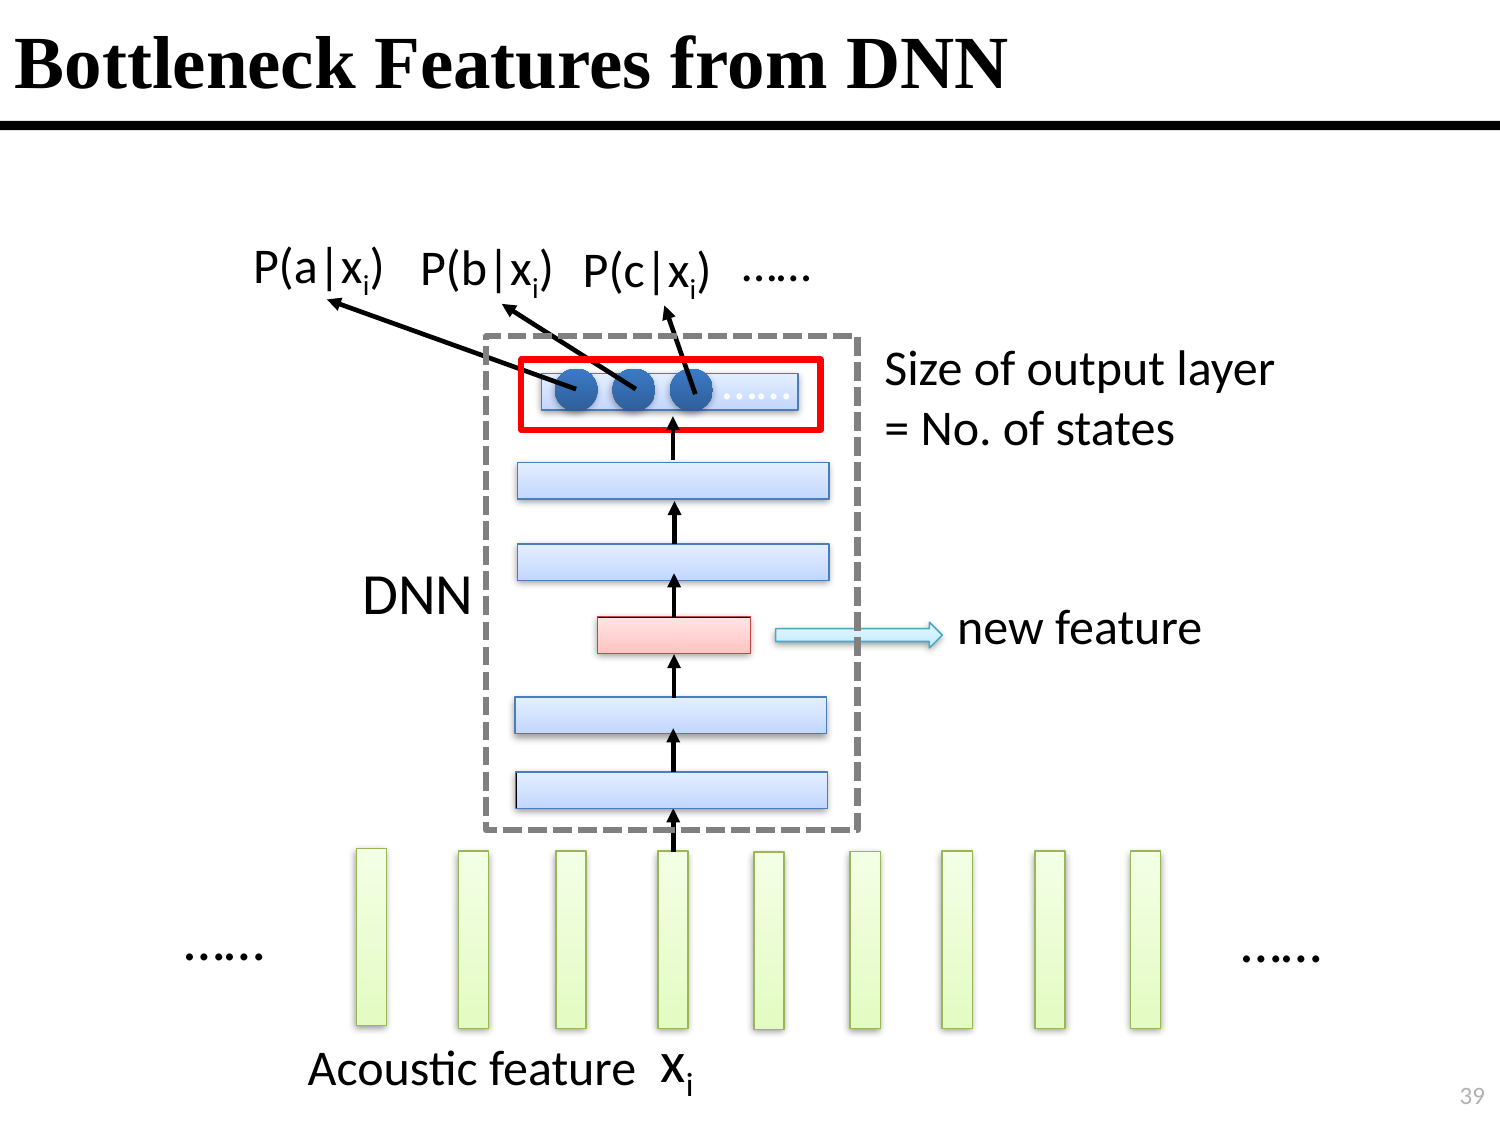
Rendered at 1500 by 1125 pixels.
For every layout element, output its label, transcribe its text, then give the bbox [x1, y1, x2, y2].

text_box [501, 303, 636, 390]
text_box P(a|xi) [238, 225, 466, 309]
text_box P(b|xi) [405, 228, 599, 297]
text_box [753, 851, 785, 1030]
text_box xi [627, 1016, 727, 1112]
text_box [1034, 850, 1066, 1029]
text_box [849, 851, 881, 1029]
text_box [555, 850, 587, 1027]
text_box Size of output layer = No. of states [869, 328, 1325, 463]
text_box [1130, 850, 1161, 1029]
text_box [657, 850, 689, 1016]
text_box [858, 621, 943, 649]
text_box [356, 848, 387, 1026]
text_box …… [150, 894, 300, 979]
slide_number 39 [1162, 1065, 1500, 1125]
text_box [326, 299, 577, 390]
text_box [941, 850, 973, 1029]
text_box [458, 850, 489, 1027]
text_box [484, 334, 860, 832]
text_box P(c|xi) [567, 229, 761, 313]
text_box …… [727, 224, 865, 300]
title Bottleneck Features from DNN [0, 0, 1500, 119]
text_box Acoustic feature [292, 1027, 654, 1103]
text_box …… [1206, 896, 1356, 982]
text_box DNN [322, 548, 488, 634]
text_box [664, 305, 696, 395]
